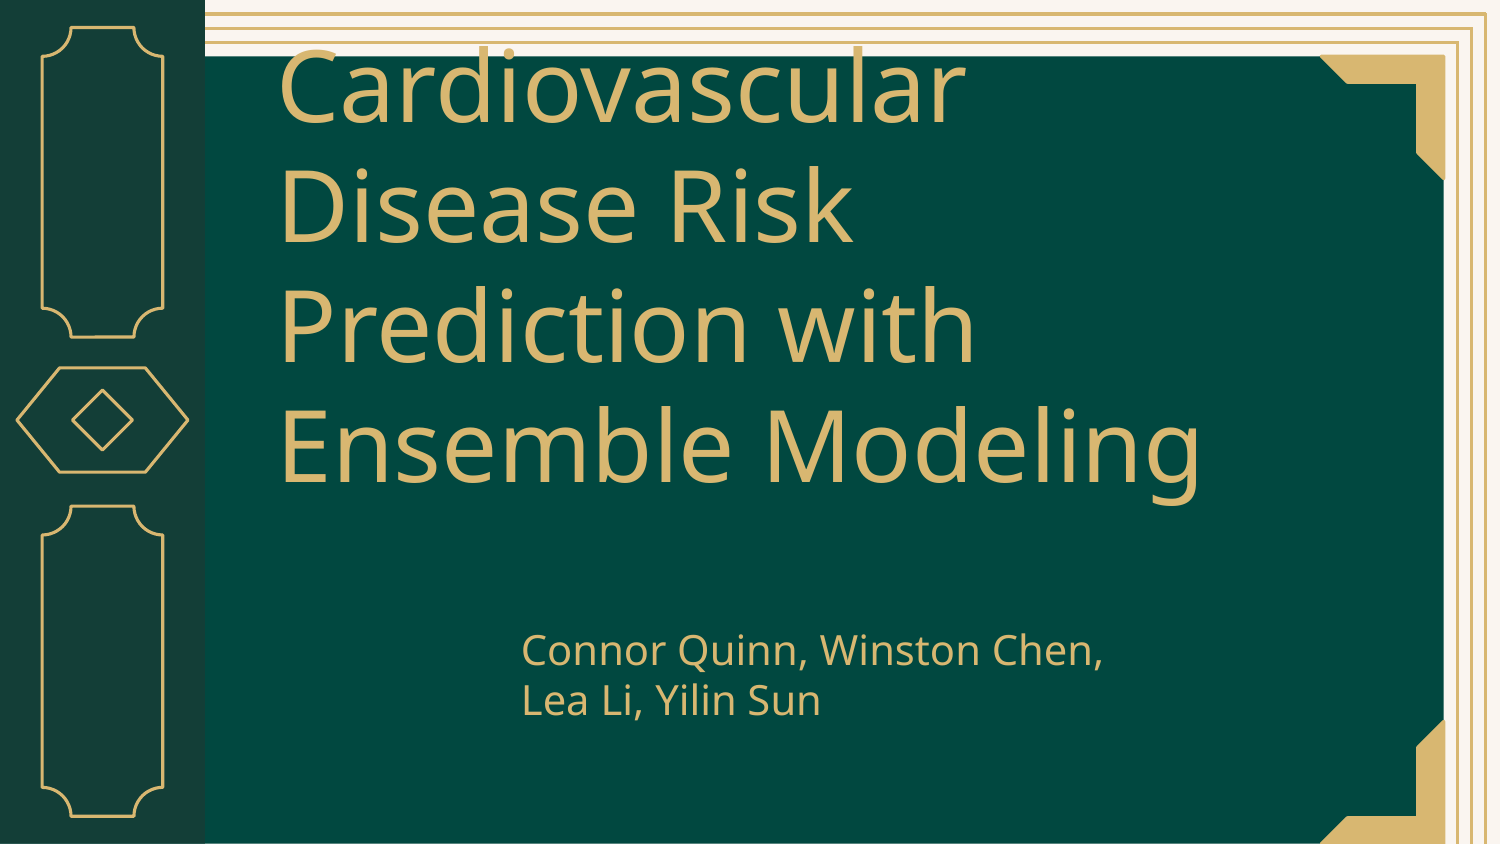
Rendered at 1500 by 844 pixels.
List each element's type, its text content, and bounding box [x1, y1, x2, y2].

subtitle Connor Quinn, Winston Chen, Lea Li, Yilin Sun [505, 608, 1380, 731]
title Cardiovascular Disease Risk Prediction with Ensemble Modeling [261, 14, 1348, 518]
